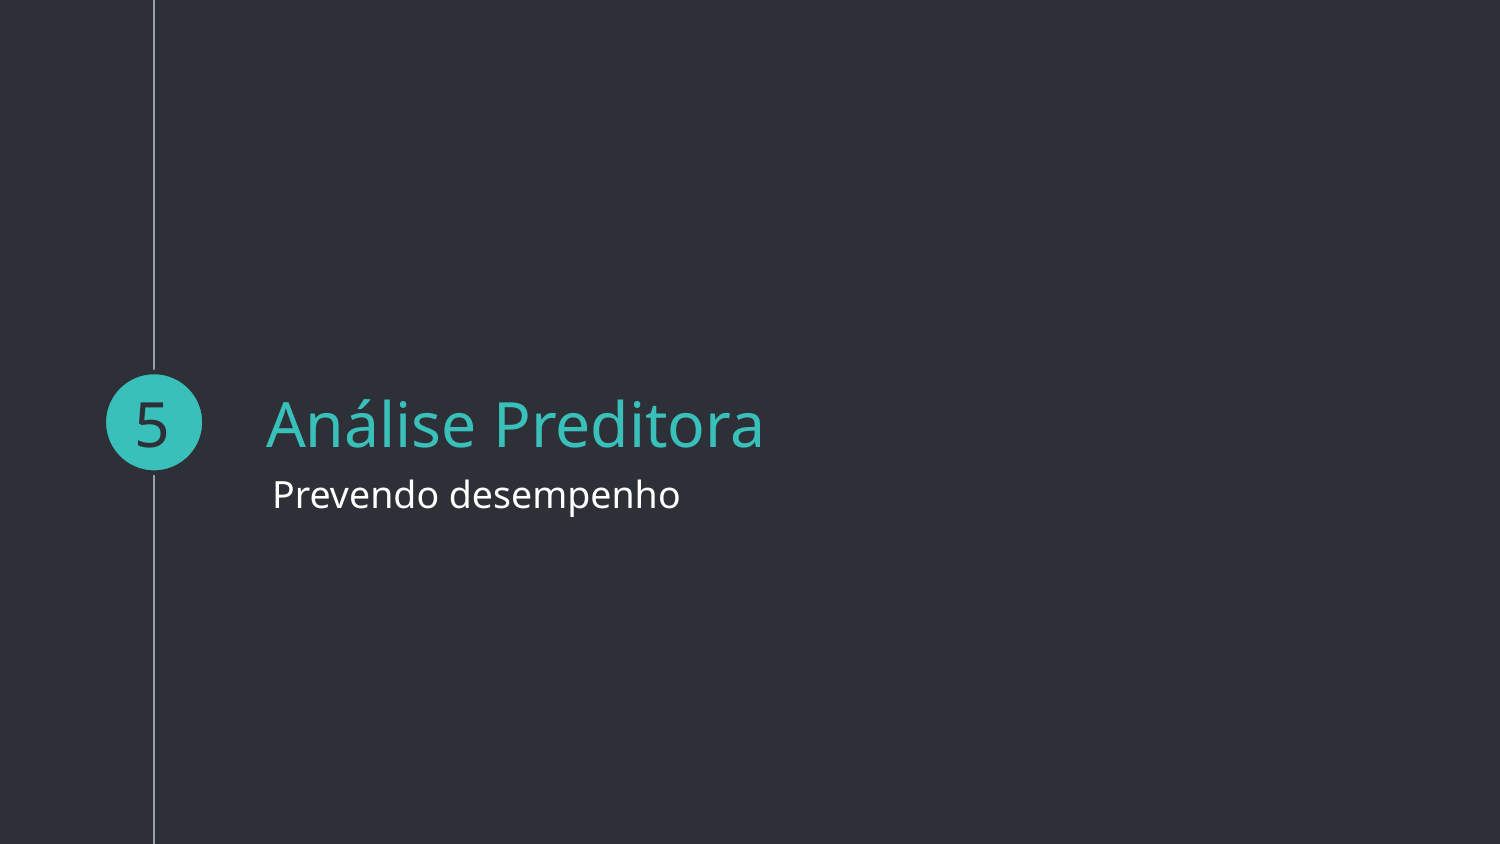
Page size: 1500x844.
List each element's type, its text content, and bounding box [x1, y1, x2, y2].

title Análise Preditora [250, 378, 1362, 466]
text_box 5 [86, 373, 218, 471]
subtitle Prevendo desempenho [257, 456, 1394, 515]
